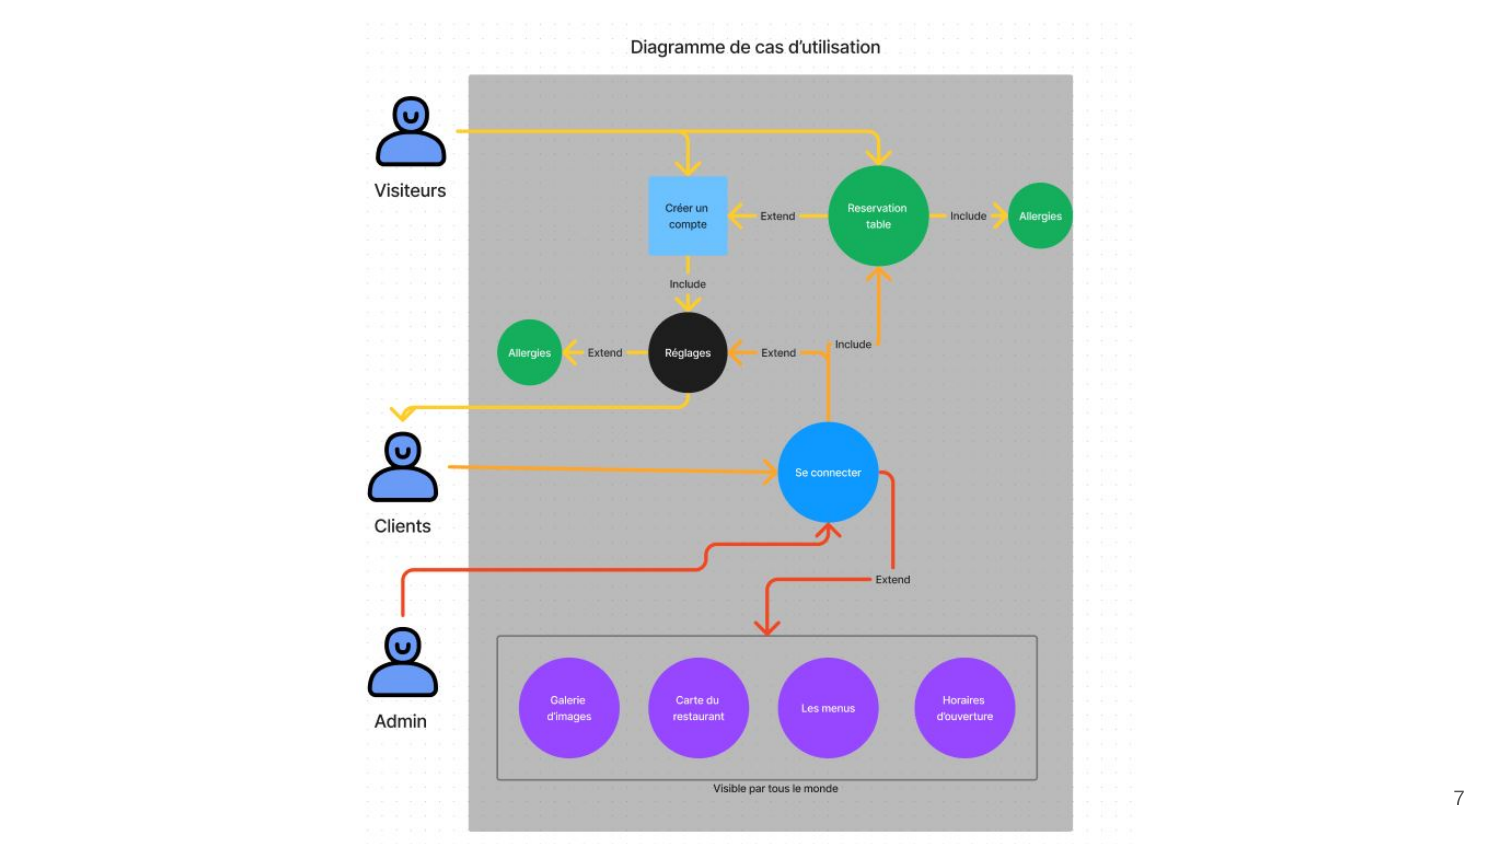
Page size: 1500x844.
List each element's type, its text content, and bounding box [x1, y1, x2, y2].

picture [356, 13, 1144, 844]
slide_number 7 [1389, 764, 1480, 830]
